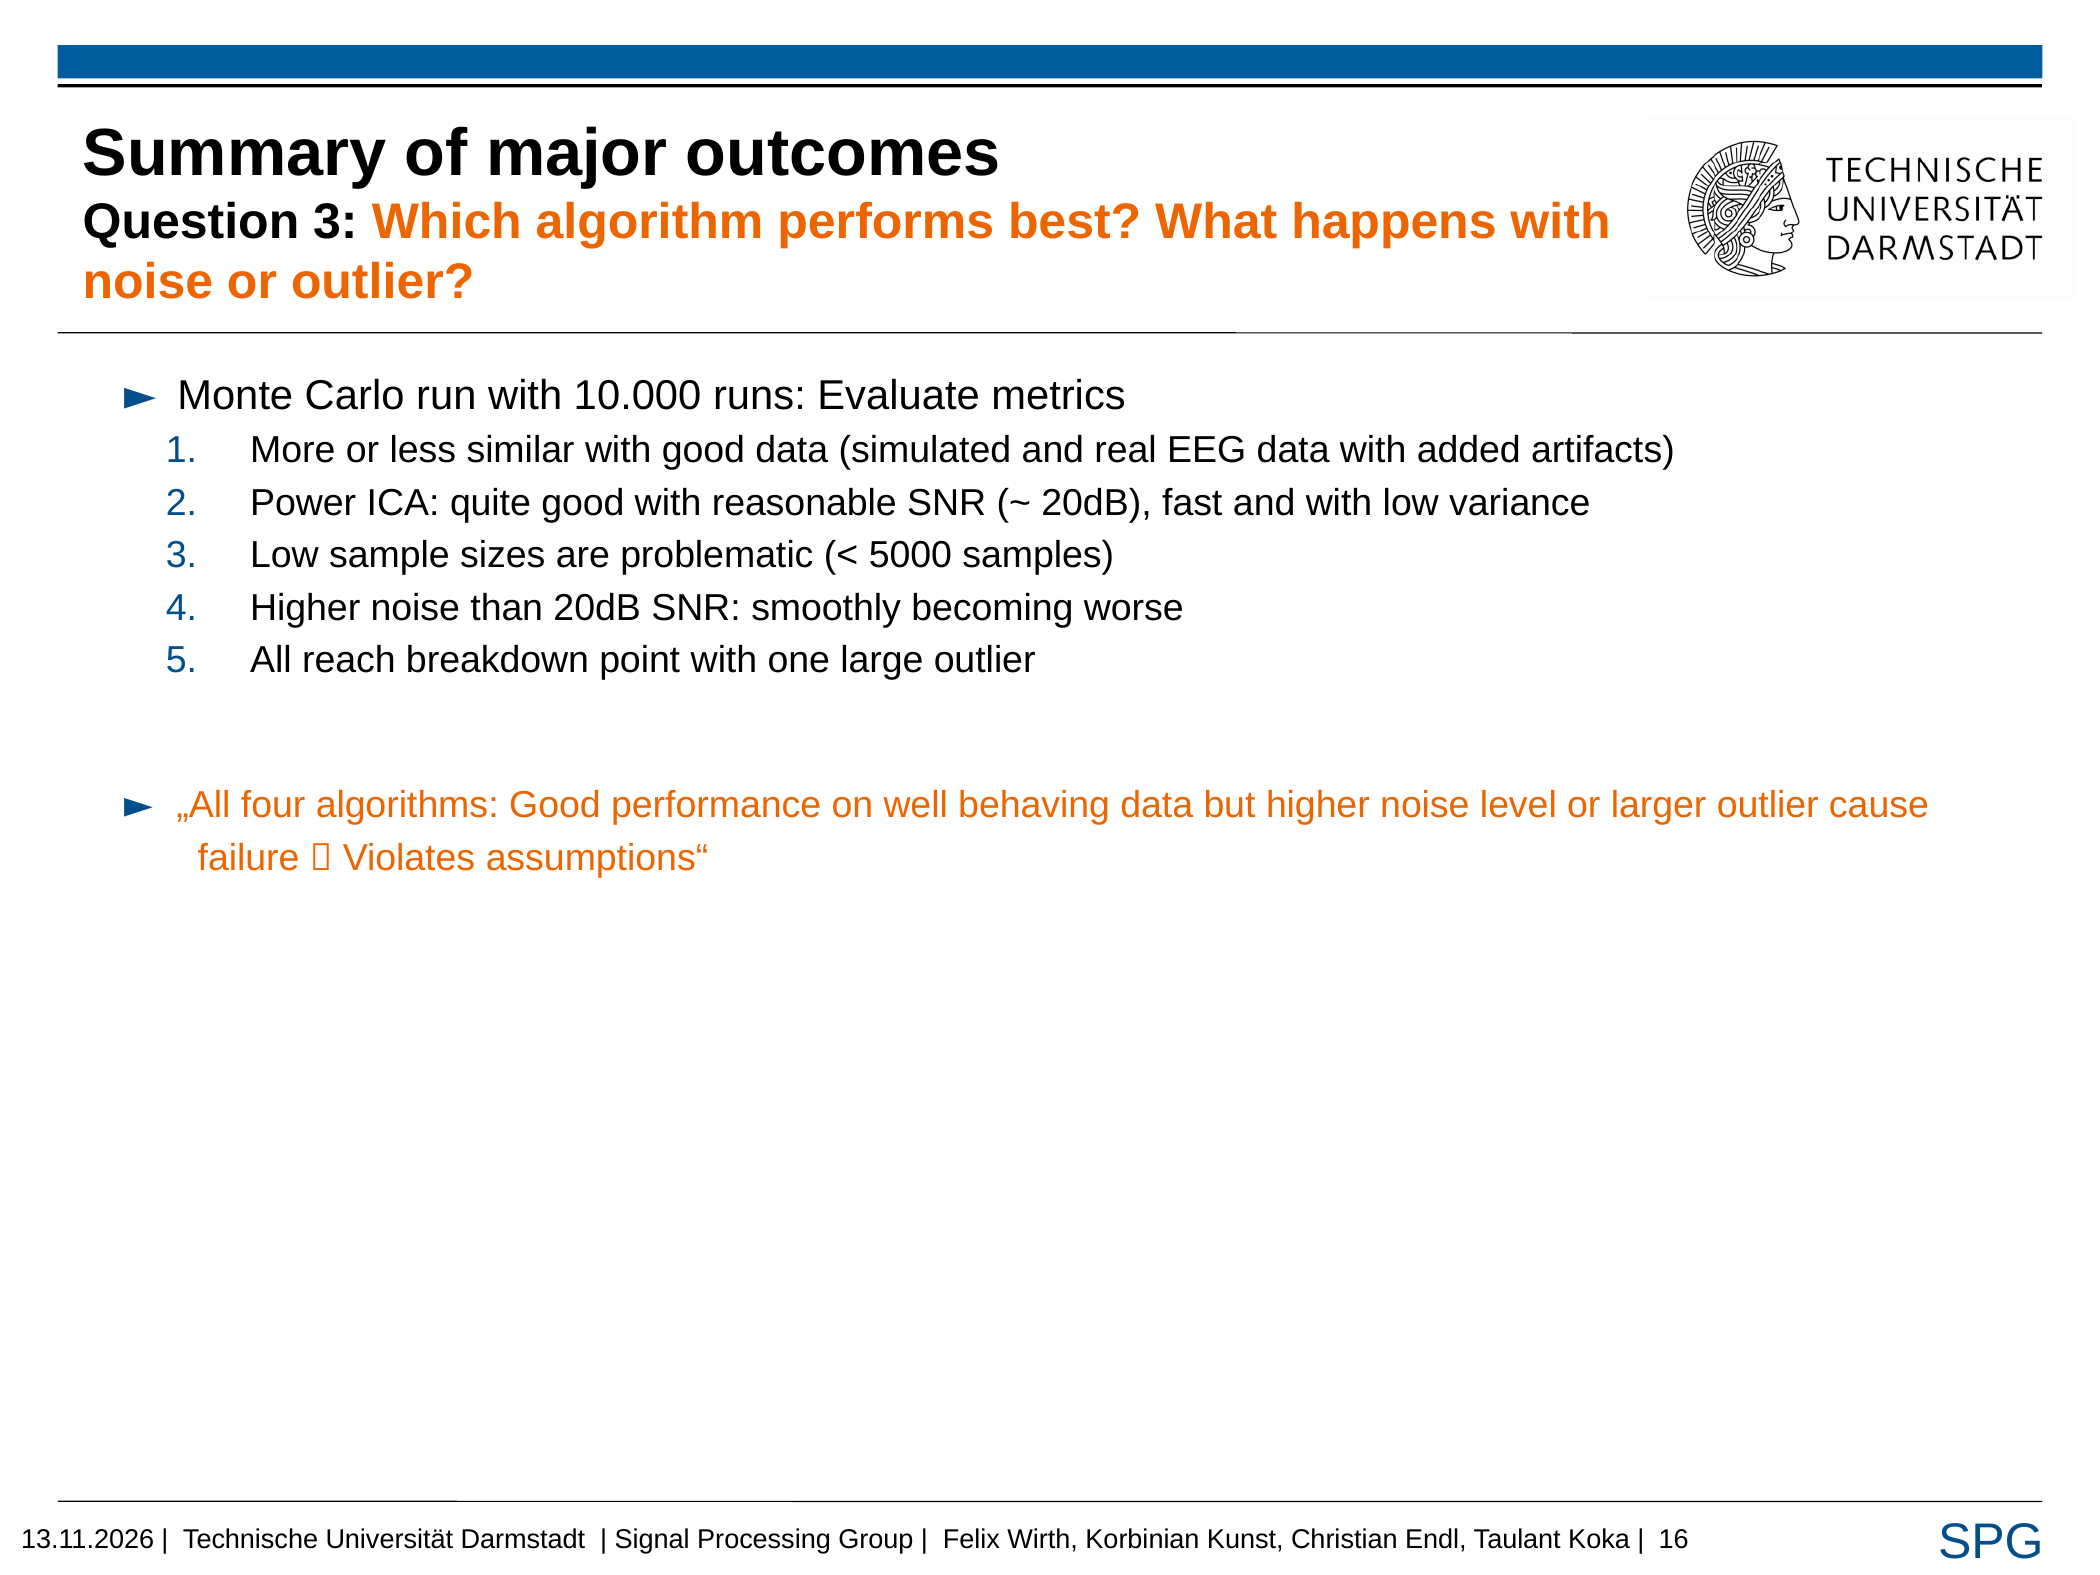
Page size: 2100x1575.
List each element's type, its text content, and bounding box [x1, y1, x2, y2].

picture [1662, 117, 2077, 300]
title Summary of major outcomes Question 3: Which algorithm performs best? What happens with noise or outlier? [82, 112, 1662, 306]
list Monte Carlo run with 10.000 runs: Evaluate metrics More or less similar with good data (simulated and real EEG data with added artifacts) Power ICA: quite good with reasonable SNR (~ 20dB), fast and with low variance Low sample sizes are problematic (< 5000 samples) Higher noise than 20dB SNR: smoothly becoming worse All reach breakdown point with one large outlier „All four algorithms: Good performance on well behaving data but higher noise level or larger outlier cause failure  Violates assumptions“ [82, 367, 2018, 1449]
